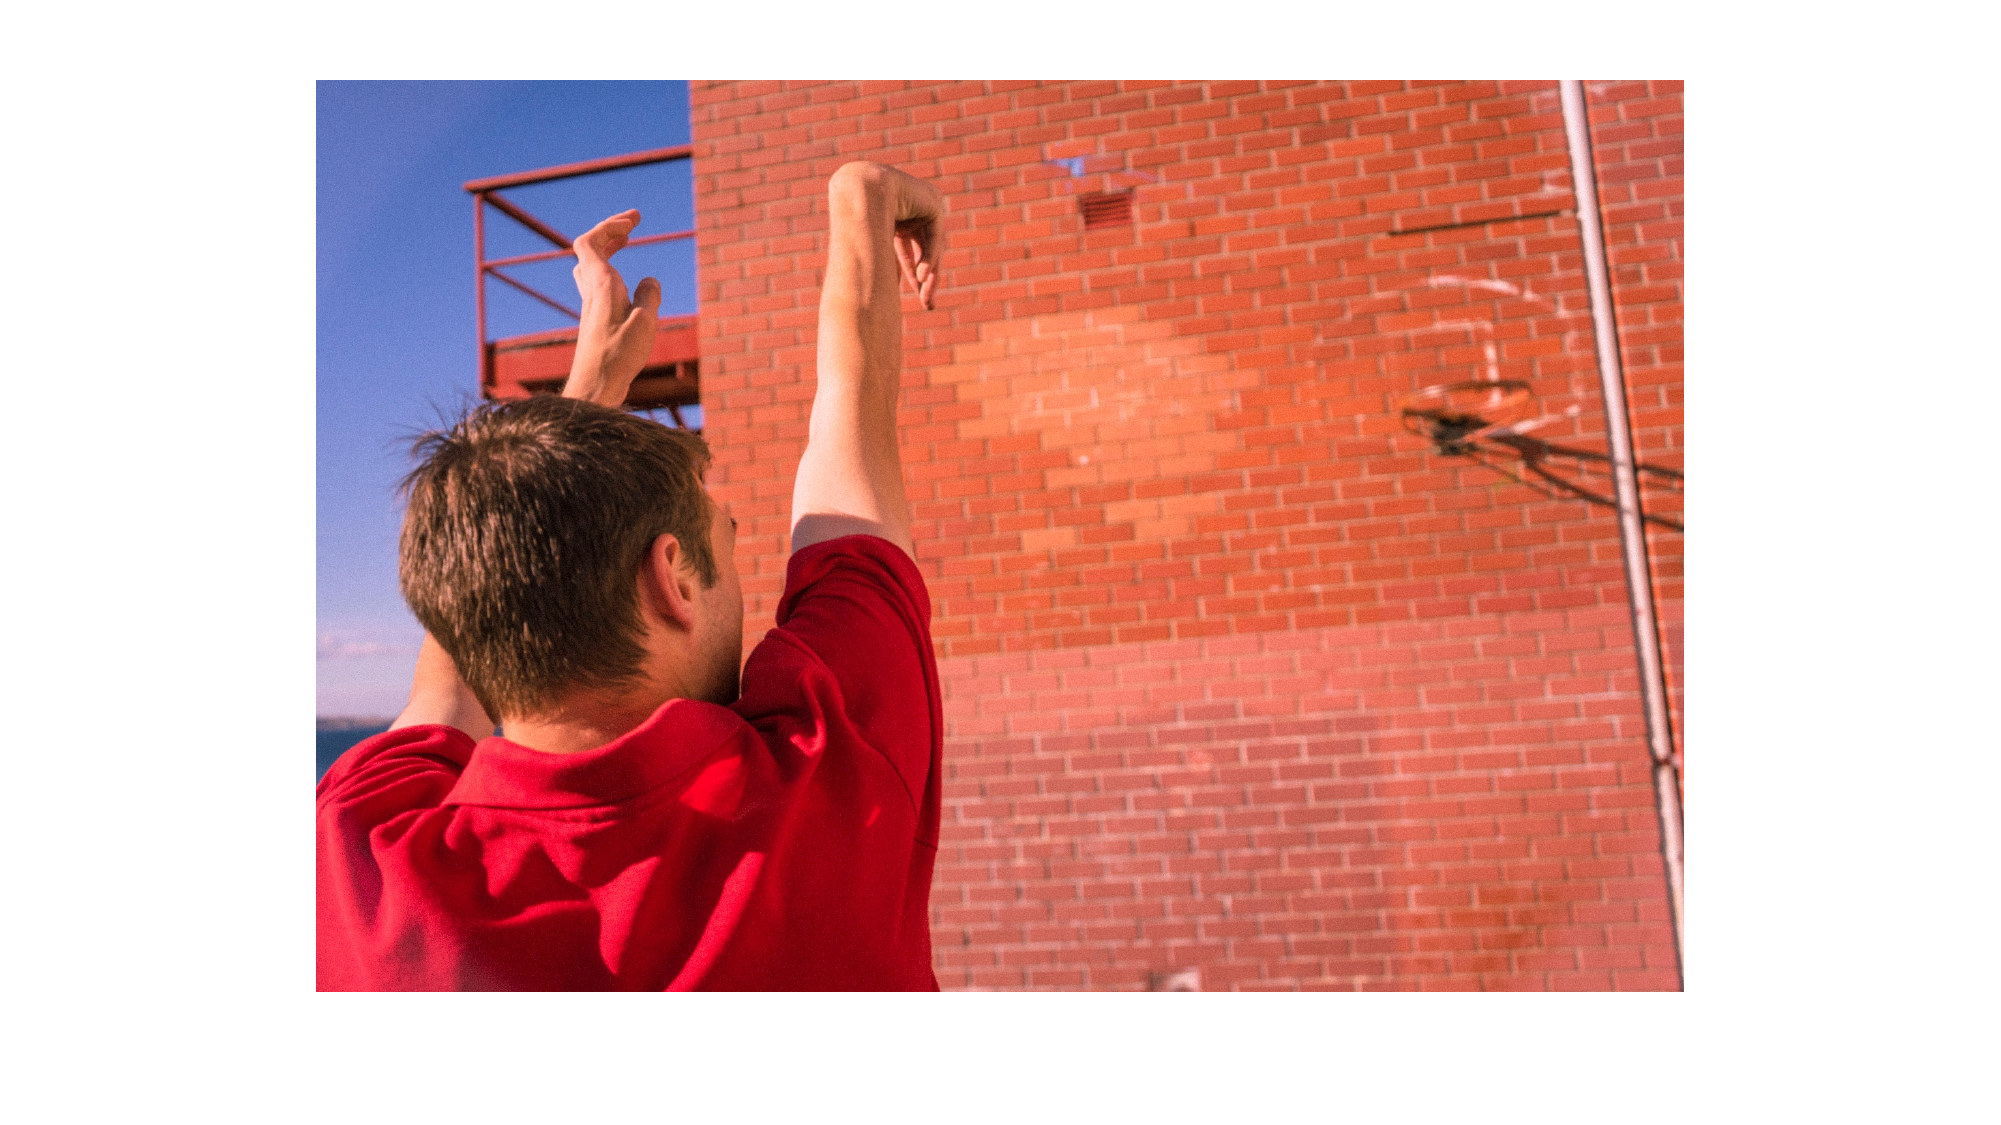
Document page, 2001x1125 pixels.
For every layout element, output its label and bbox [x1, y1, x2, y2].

list [315, 80, 1684, 992]
